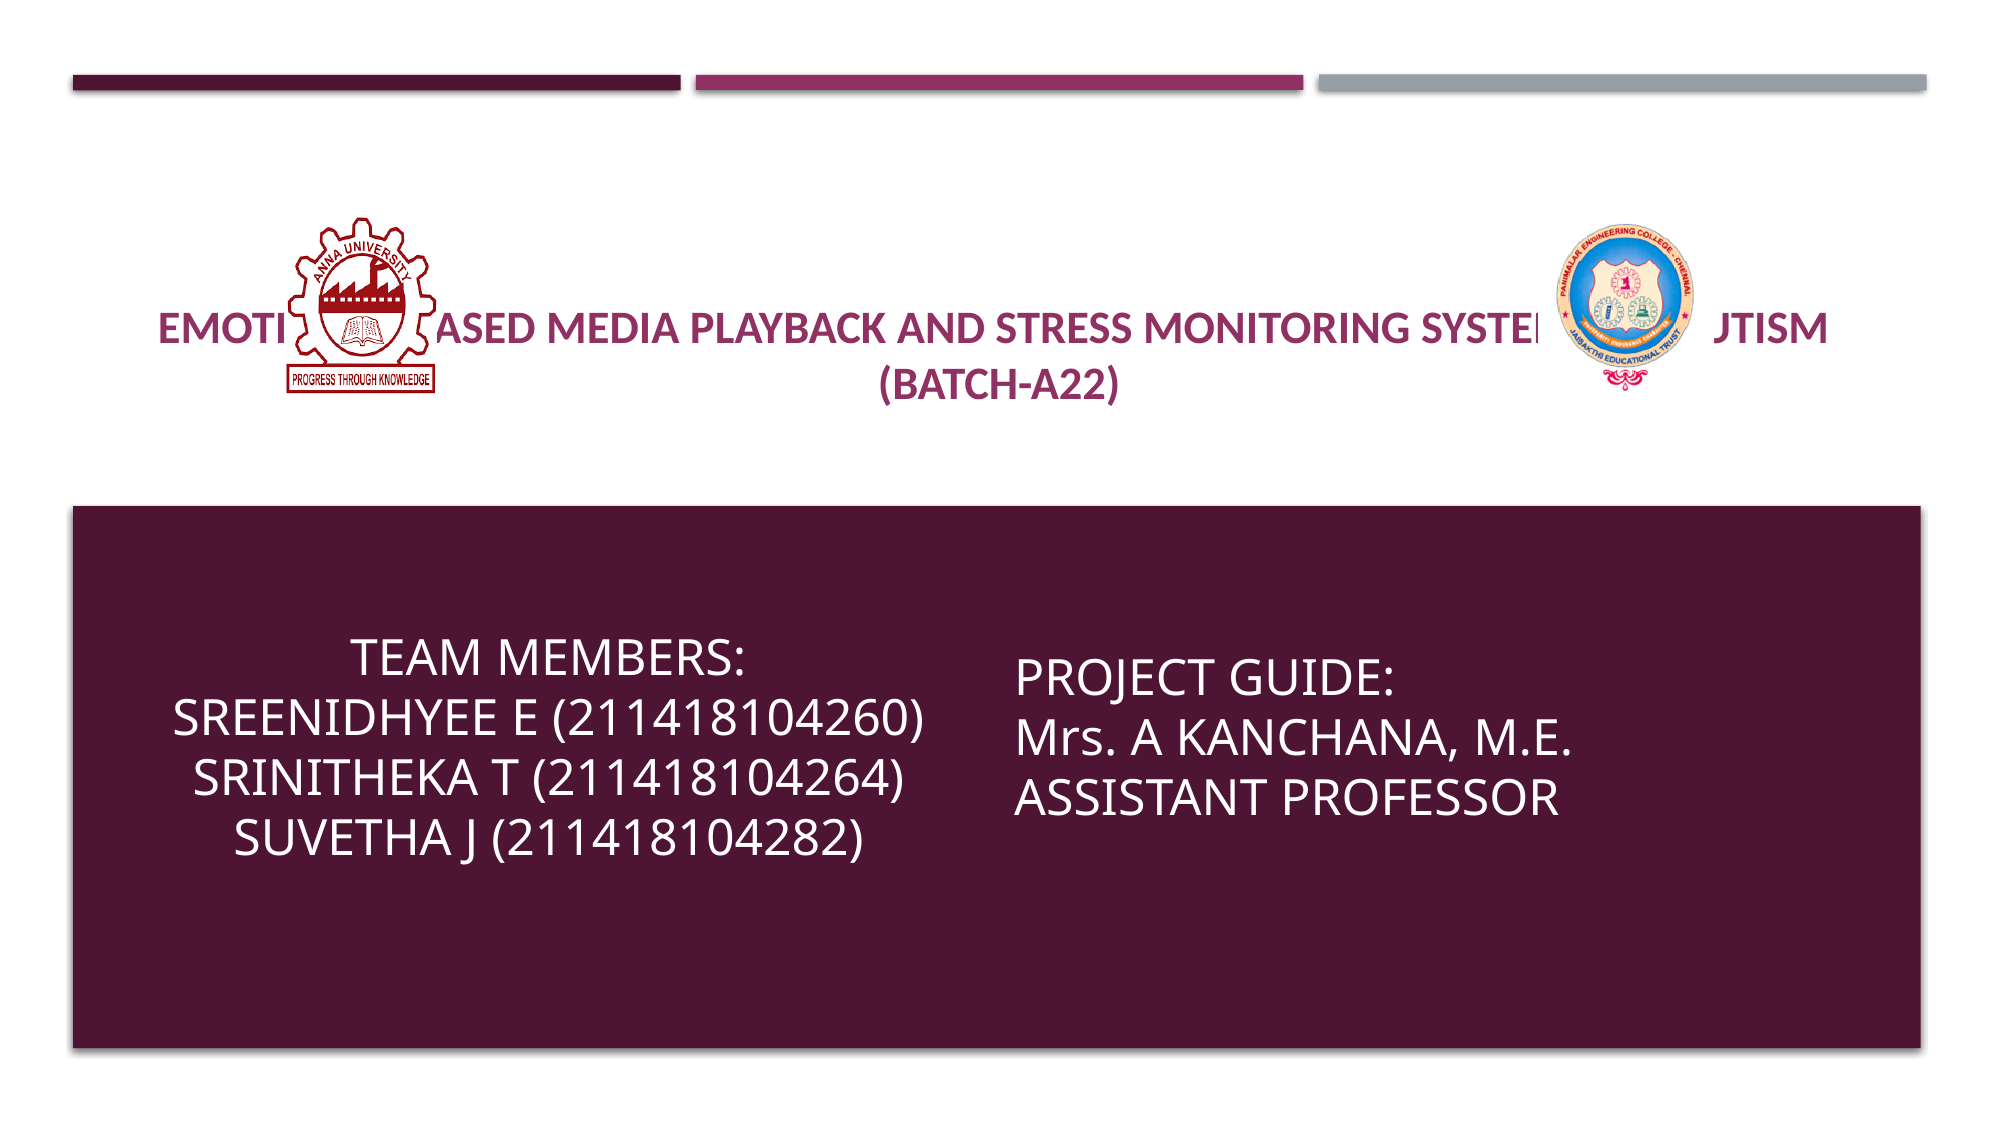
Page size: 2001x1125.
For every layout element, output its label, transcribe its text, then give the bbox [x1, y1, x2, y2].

picture [1537, 216, 1715, 395]
picture [285, 216, 438, 395]
text_box TEAM MEMBERS: SREENIDHYEE E (211418104260) SRINITHEKA T (211418104264) SUVETHA J (211418104282) [148, 617, 948, 918]
title Emotional based media playback and stress monitoring system for Autism (Batch-A22) [97, 230, 1902, 473]
text_box PROJECT GUIDE: Mrs. A KANCHANA, M.E. ASSISTANT PROFESSOR [999, 638, 1779, 833]
